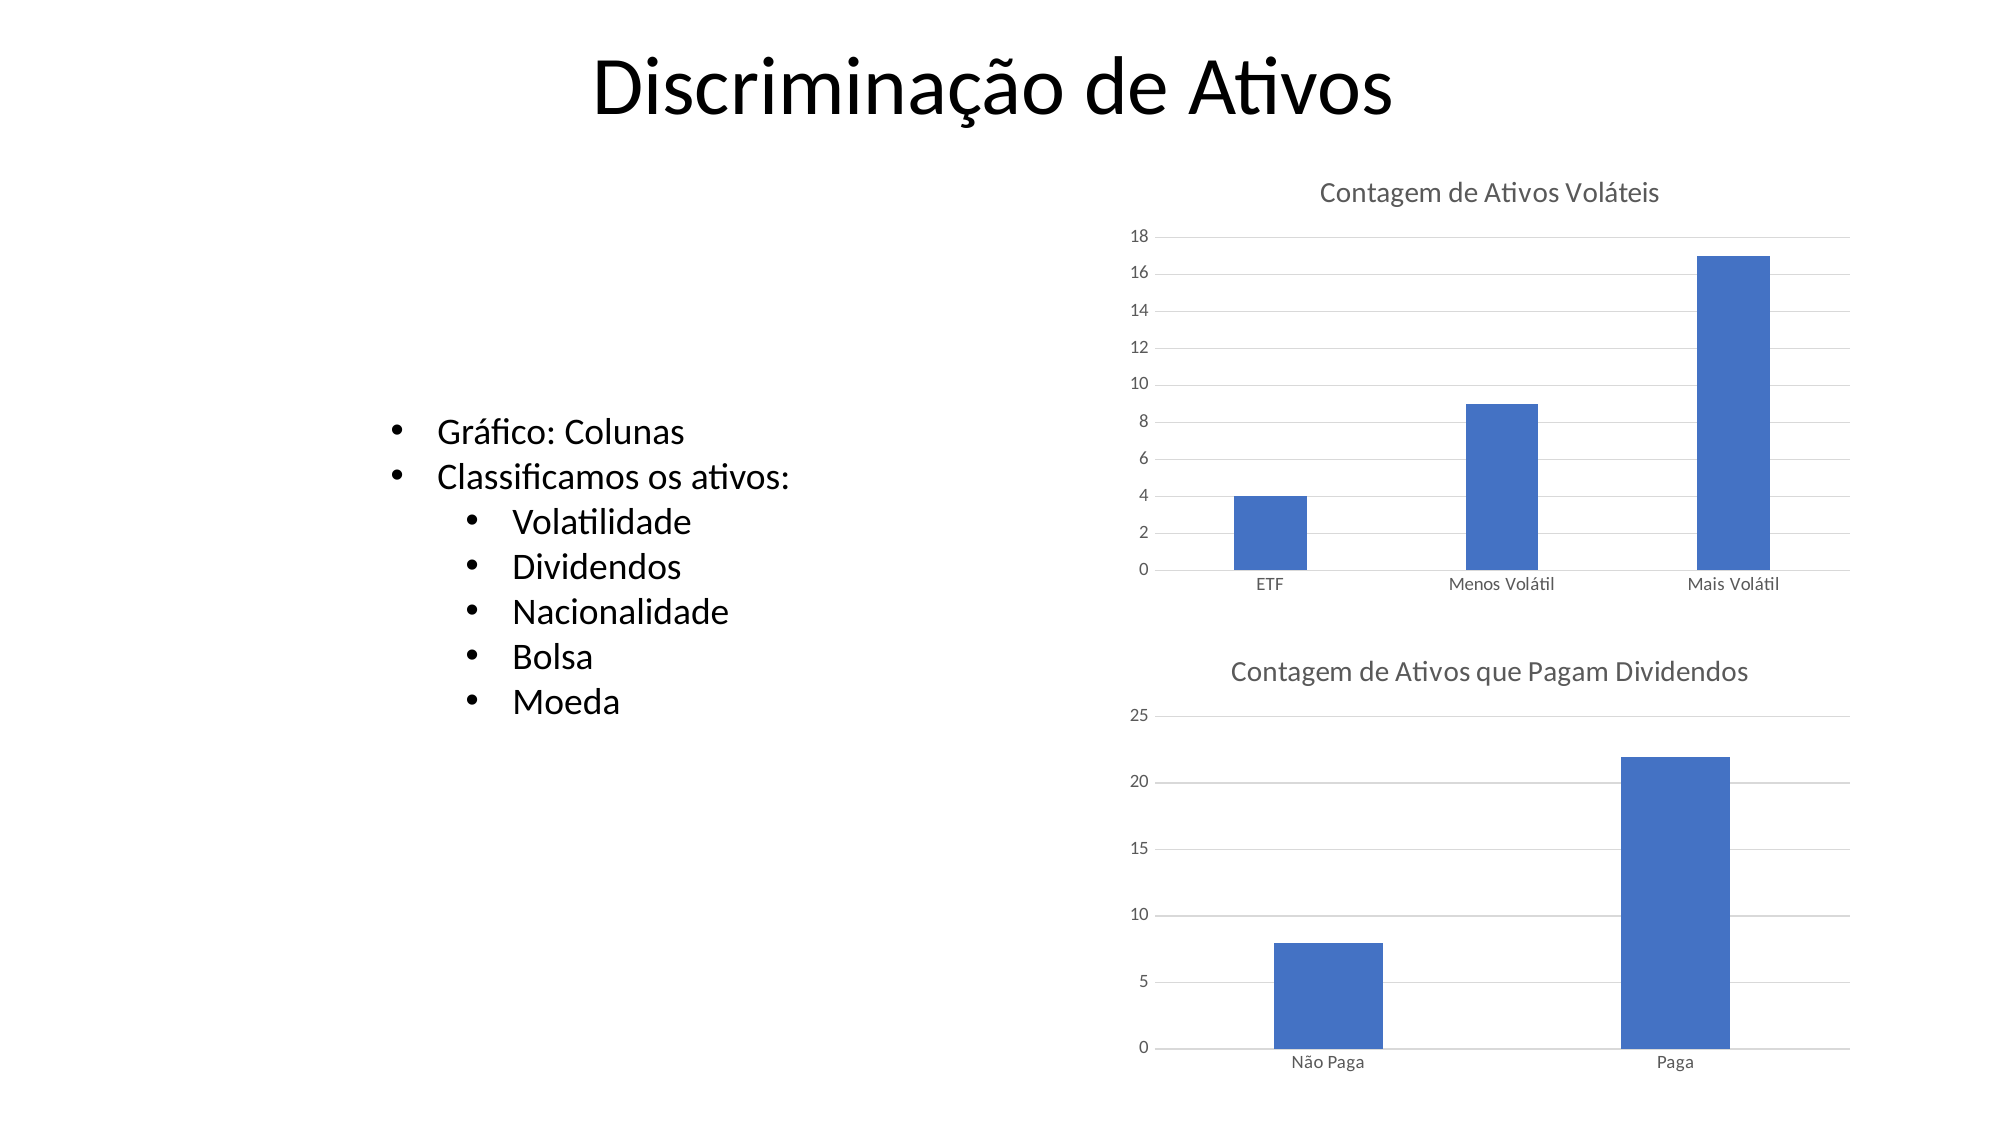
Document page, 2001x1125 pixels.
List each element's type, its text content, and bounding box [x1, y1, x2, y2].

text_box Discriminação de Ativos [462, 23, 1525, 139]
chart [1114, 154, 1865, 605]
text_box Gráfico: Colunas Classificamos os ativos: Volatilidade Dividendos Nacionalidade Bolsa Moeda [375, 399, 1334, 865]
chart [1114, 634, 1865, 1083]
